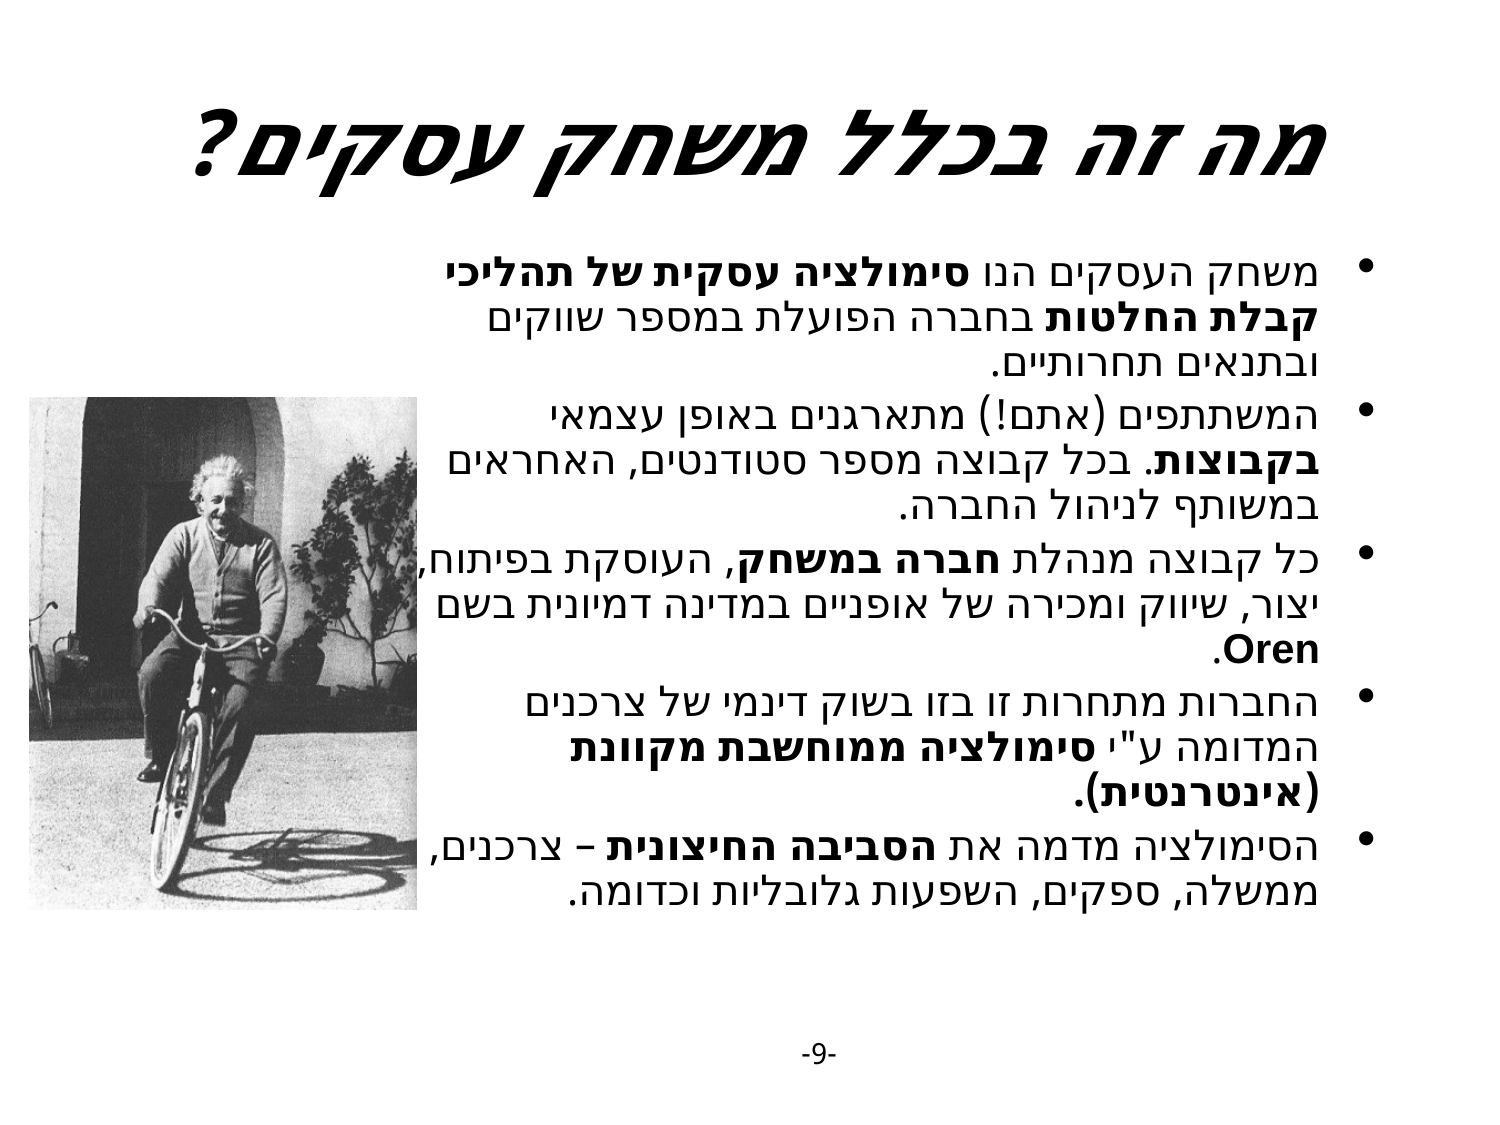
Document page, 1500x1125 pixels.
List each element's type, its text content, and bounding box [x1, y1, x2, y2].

text_box מה זה בכלל משחק עסקים? [75, 45, 1425, 233]
text_box -<number>- [501, 1035, 852, 1106]
text_box משחק העסקים הנו סימולציה עסקית של תהליכי קבלת החלטות בחברה הפועלת במספר שווקים ובתנאים תחרותיים. המשתתפים (אתם!) מתארגנים באופן עצמאי בקבוצות. בכל קבוצה מספר סטודנטים, האחראים במשותף לניהול החברה. כל קבוצה מנהלת חברה במשחק, העוסקת בפיתוח, יצור, שיווק ומכירה של אופניים במדינה דמיונית בשם Oren. החברות מתחרות זו בזו בשוק דינמי של צרכנים המדומה ע"י סימולציה ממוחשבת מקוונת (אינטרנטית). הסימולציה מדמה את הסביבה החיצונית – צרכנים, ממשלה, ספקים, השפעות גלובליות וכדומה. [372, 243, 1392, 1035]
picture [29, 396, 418, 910]
